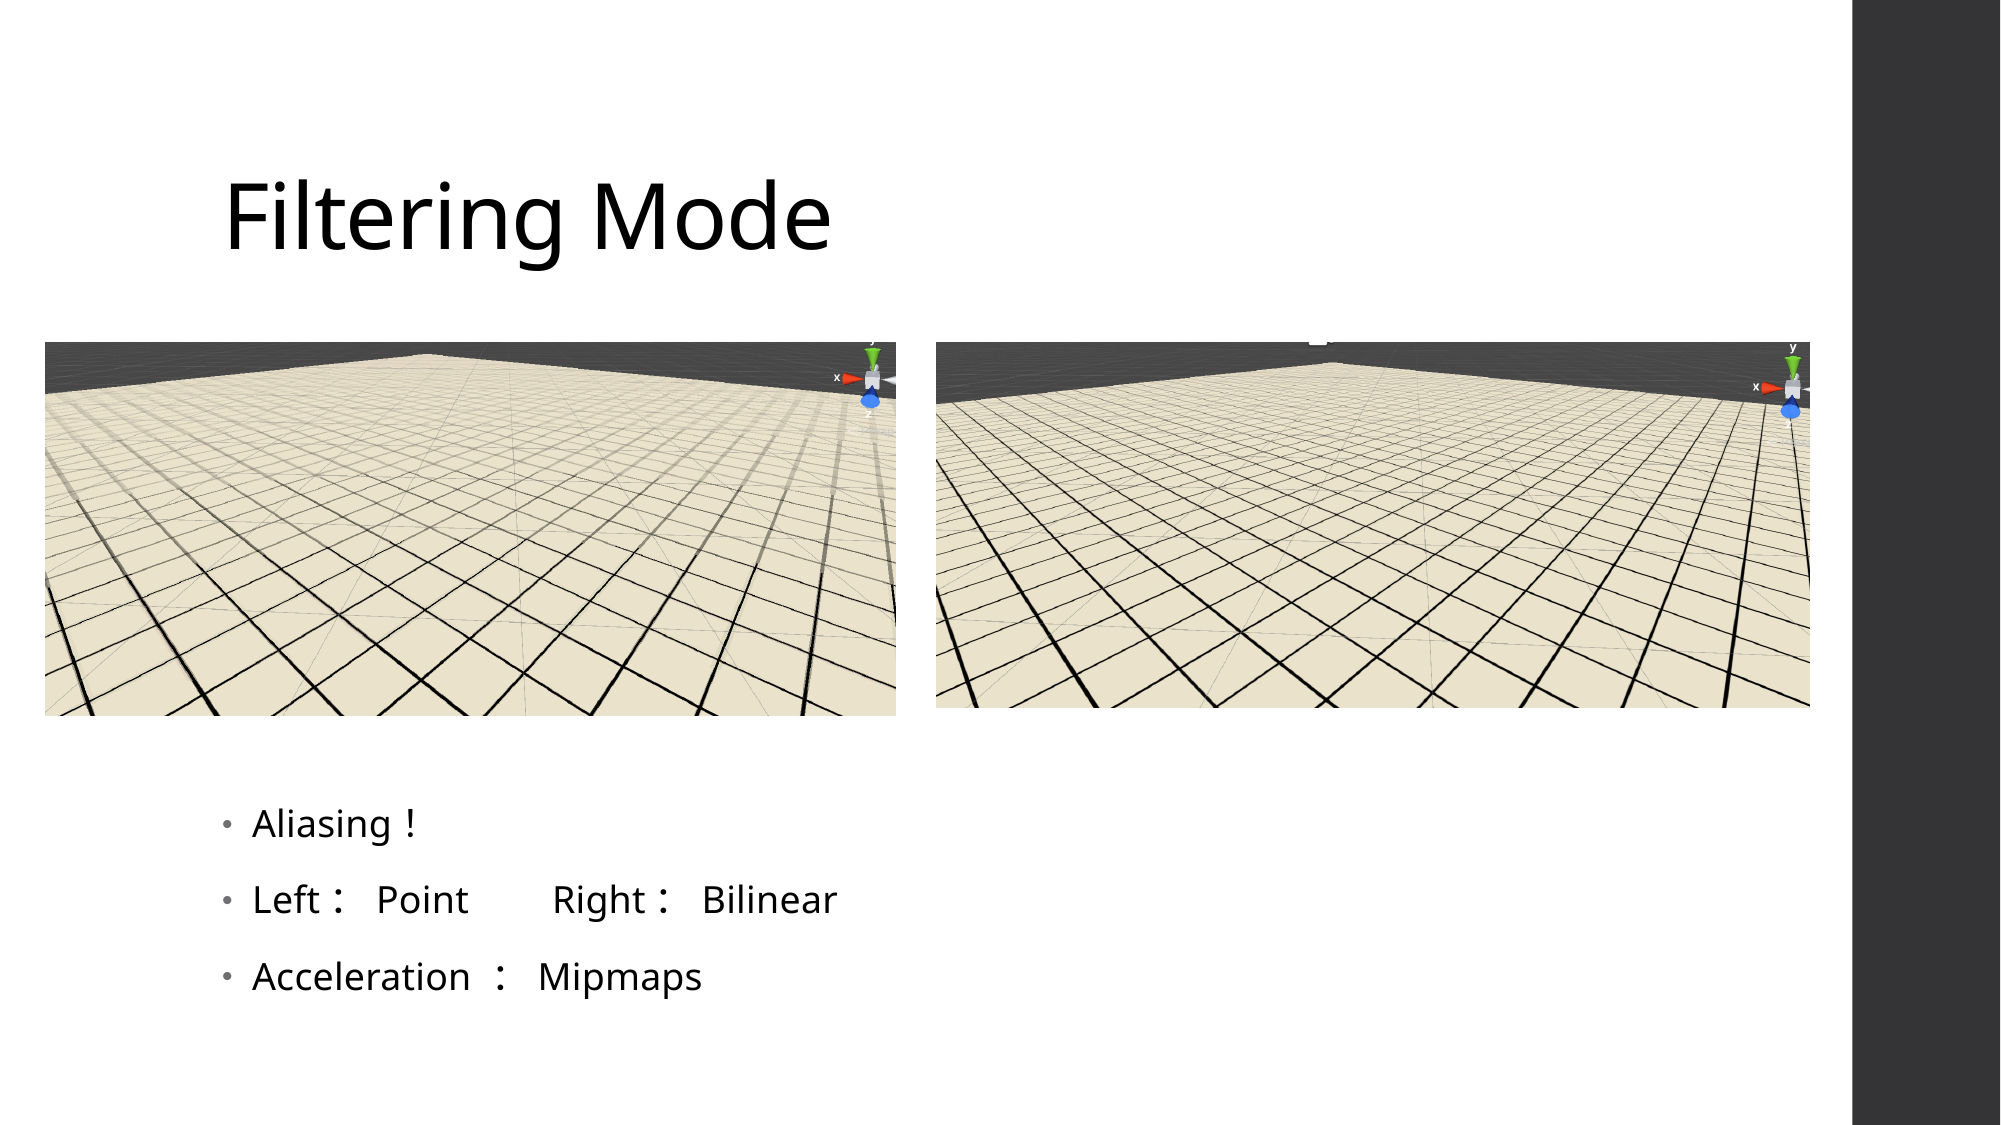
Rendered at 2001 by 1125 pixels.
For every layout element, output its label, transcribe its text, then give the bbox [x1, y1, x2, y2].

picture [45, 342, 897, 717]
list Aliasing！ Left：Point Right：Bilinear Acceleration ：Mipmaps [206, 796, 1617, 1014]
picture [935, 342, 1810, 708]
title Filtering Mode [206, 60, 1797, 278]
